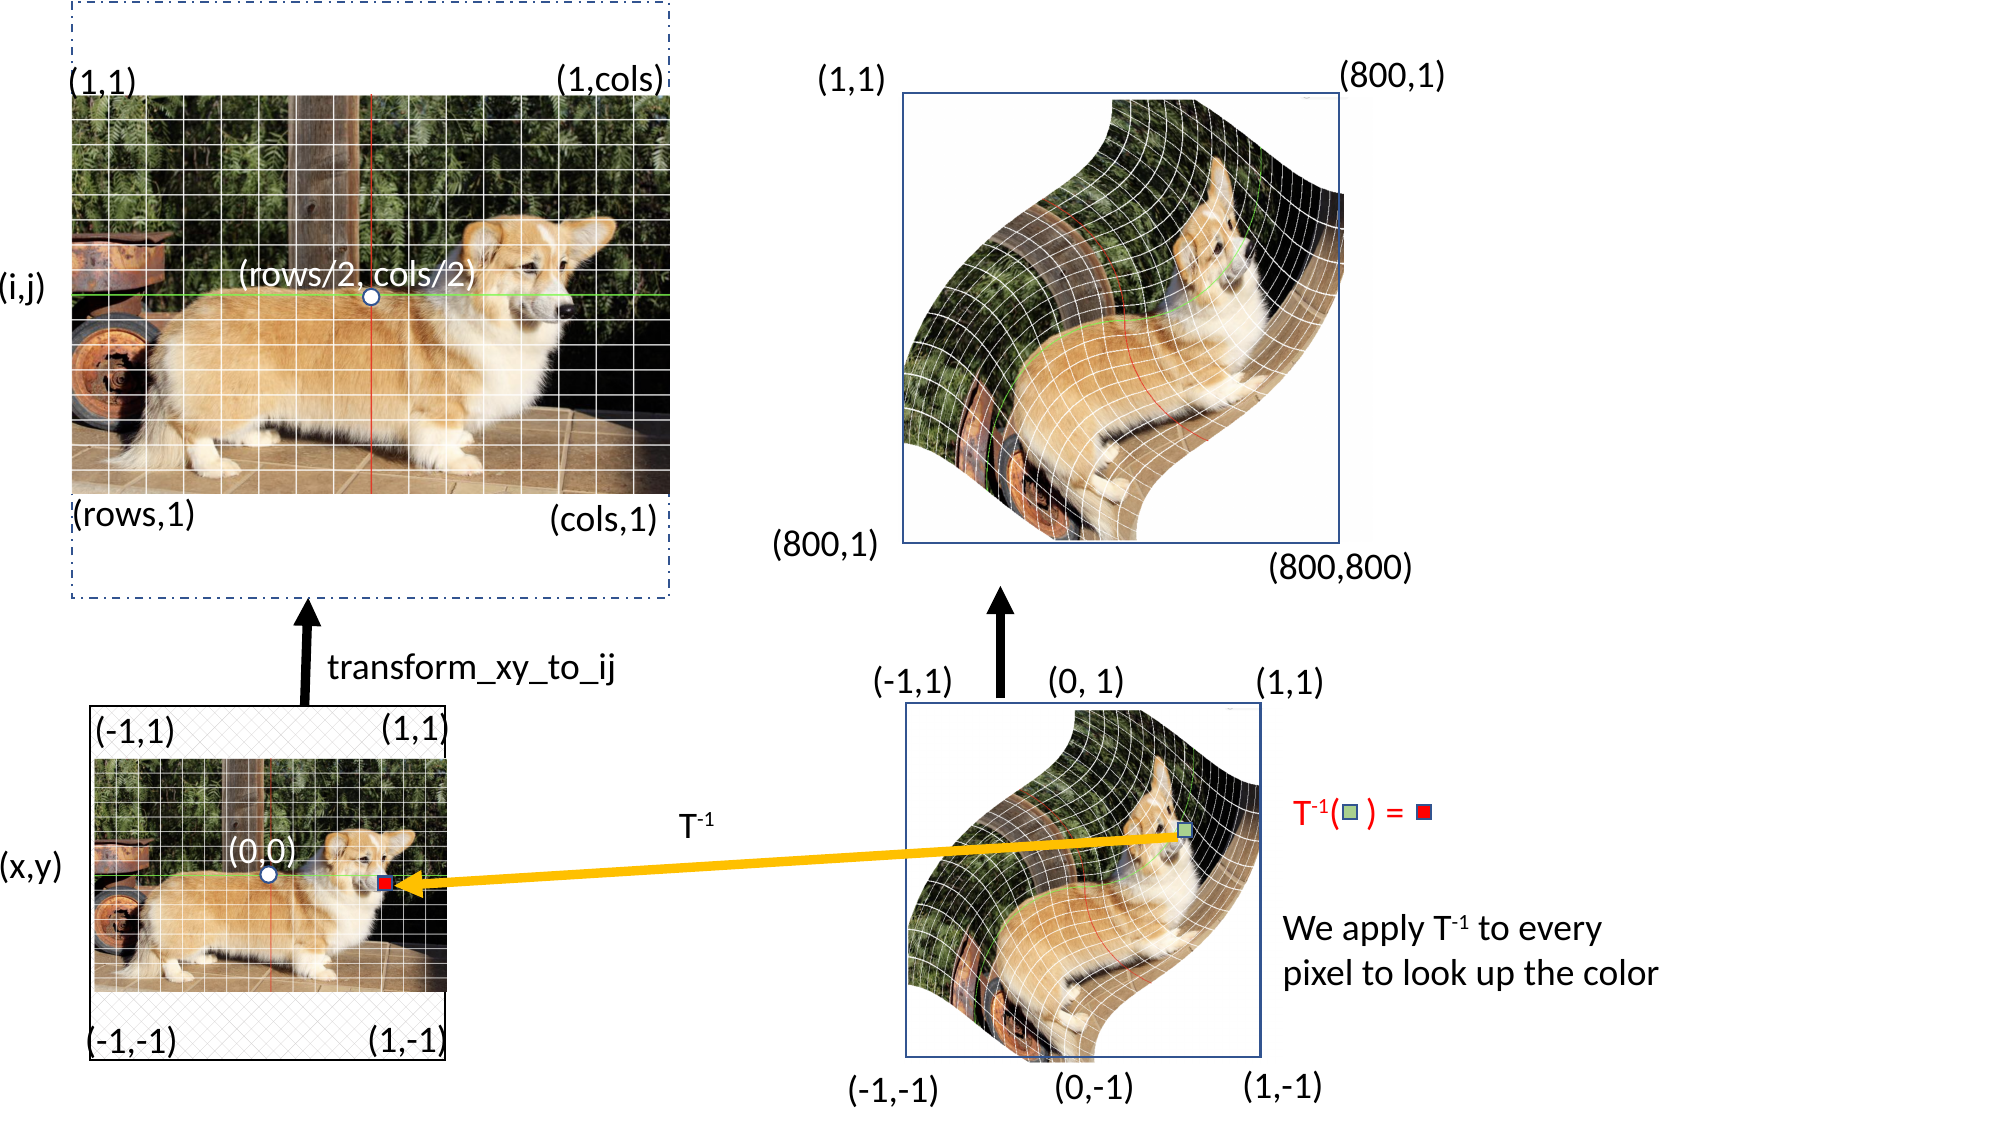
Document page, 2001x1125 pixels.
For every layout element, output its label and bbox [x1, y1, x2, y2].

text_box [0, 2, 1678, 1118]
